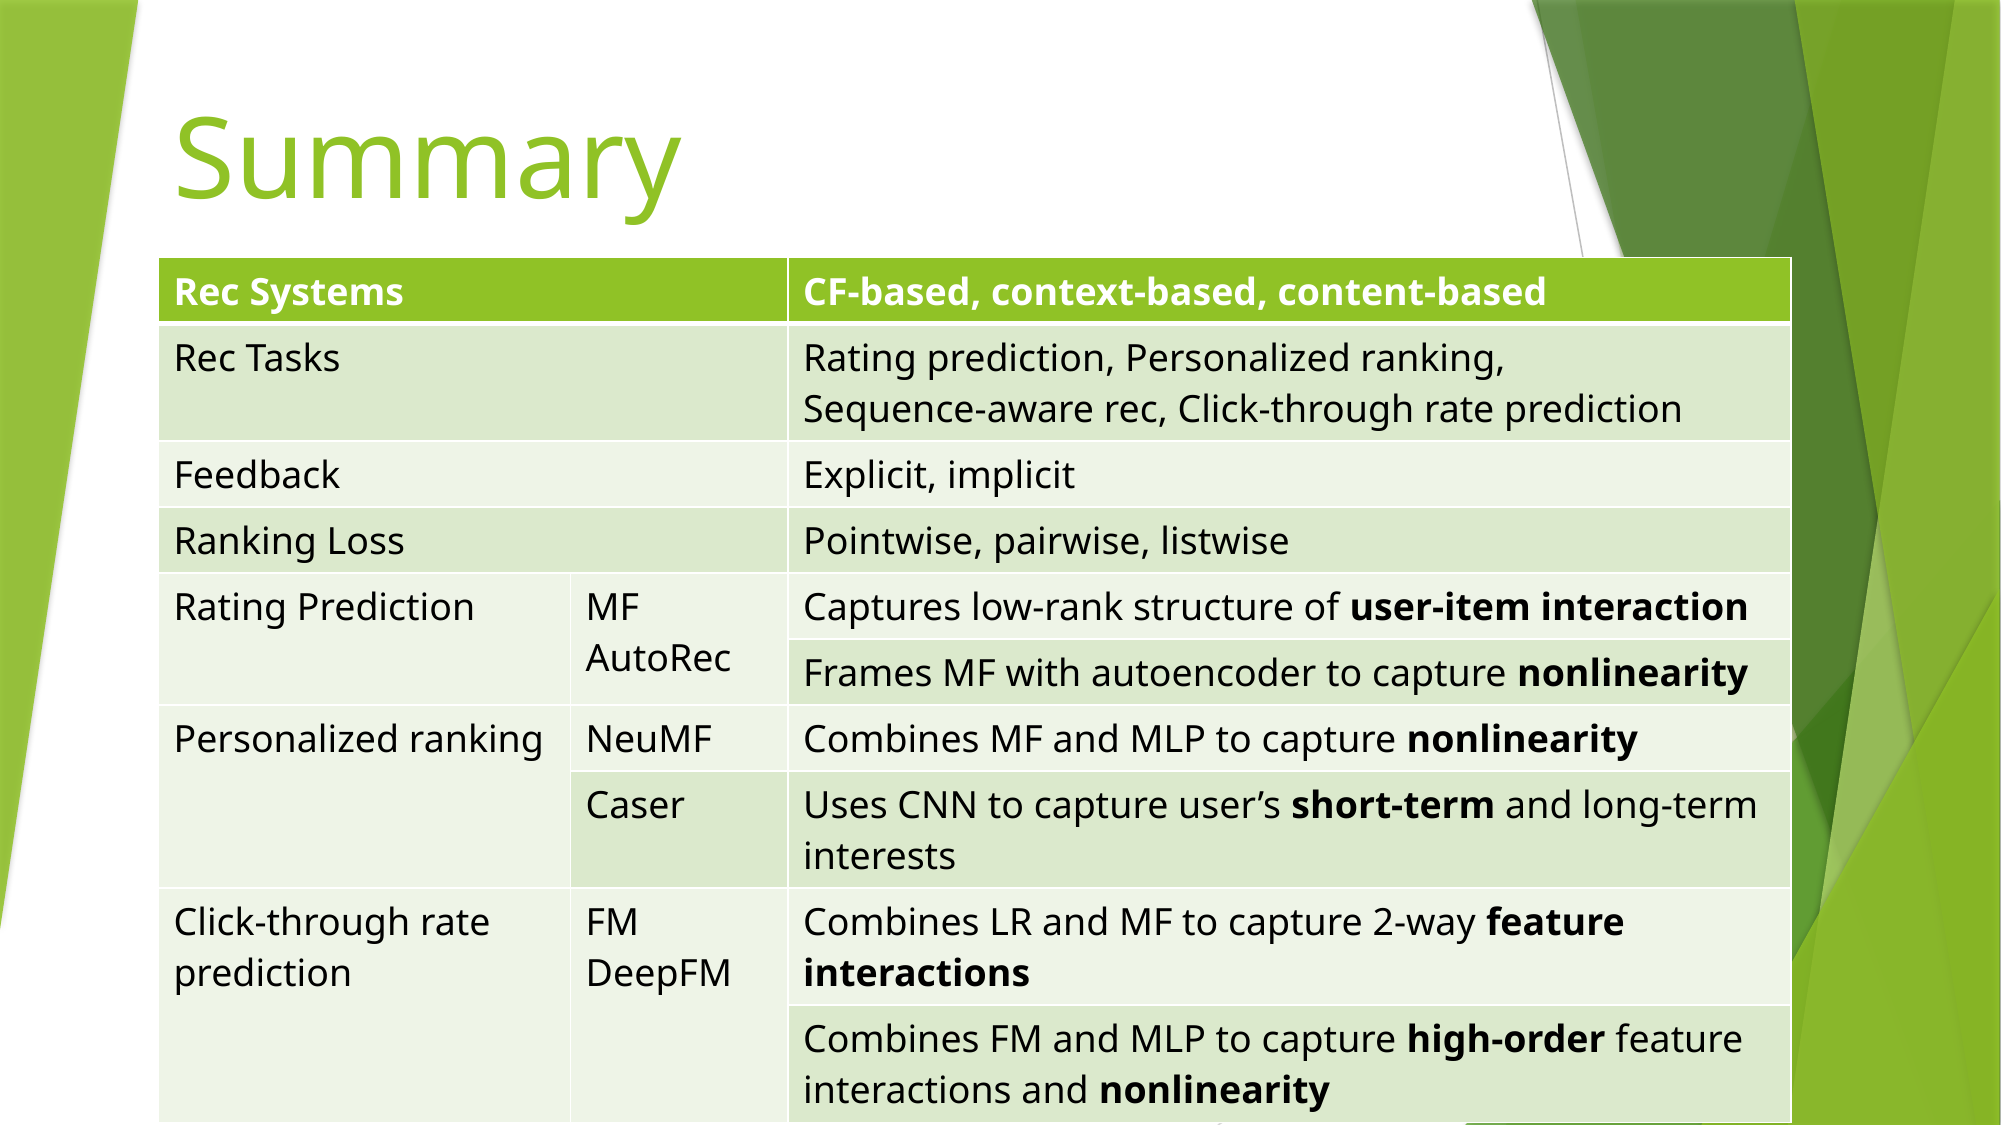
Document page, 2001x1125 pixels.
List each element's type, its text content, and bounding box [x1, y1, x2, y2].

table_cell Feedback [159, 442, 787, 506]
table_cell Uses CNN to capture user’s short-term and long-term interests [789, 772, 1790, 887]
table_cell Combines LR and MF to capture 2-way feature interactions [789, 889, 1790, 1004]
table_cell MF AutoRec [571, 574, 787, 704]
table_cell Frames MF with autoencoder to capture nonlinearity [789, 640, 1790, 704]
slide_number 54 [1409, 991, 1522, 1051]
title Summary [158, 48, 1433, 229]
table_cell NeuMF [571, 706, 787, 770]
table_cell Click-through rate prediction [159, 889, 570, 1122]
table_cell Rec Tasks [159, 326, 787, 440]
table_cell Explicit, implicit [789, 442, 1790, 506]
table_cell Ranking Loss [159, 508, 787, 572]
table_cell Combines MF and MLP to capture nonlinearity [789, 706, 1790, 770]
table_header CF-based, context-based, content-based [789, 258, 1790, 321]
table_header Rec Systems [159, 258, 787, 321]
table_cell Pointwise, pairwise, listwise [789, 508, 1790, 572]
table_cell Rating prediction, Personalized ranking, Sequence-aware rec, Click-through rate prediction [789, 326, 1790, 440]
table_cell Caser [571, 772, 787, 887]
table_cell Rating Prediction [159, 574, 570, 704]
table_cell Personalized ranking [159, 706, 570, 887]
table_cell FM DeepFM [571, 889, 787, 1122]
table_cell Captures low-rank structure of user-item interaction [789, 574, 1790, 638]
table_cell Combines FM and MLP to capture high-order feature interactions and nonlinearity [789, 1006, 1790, 1122]
